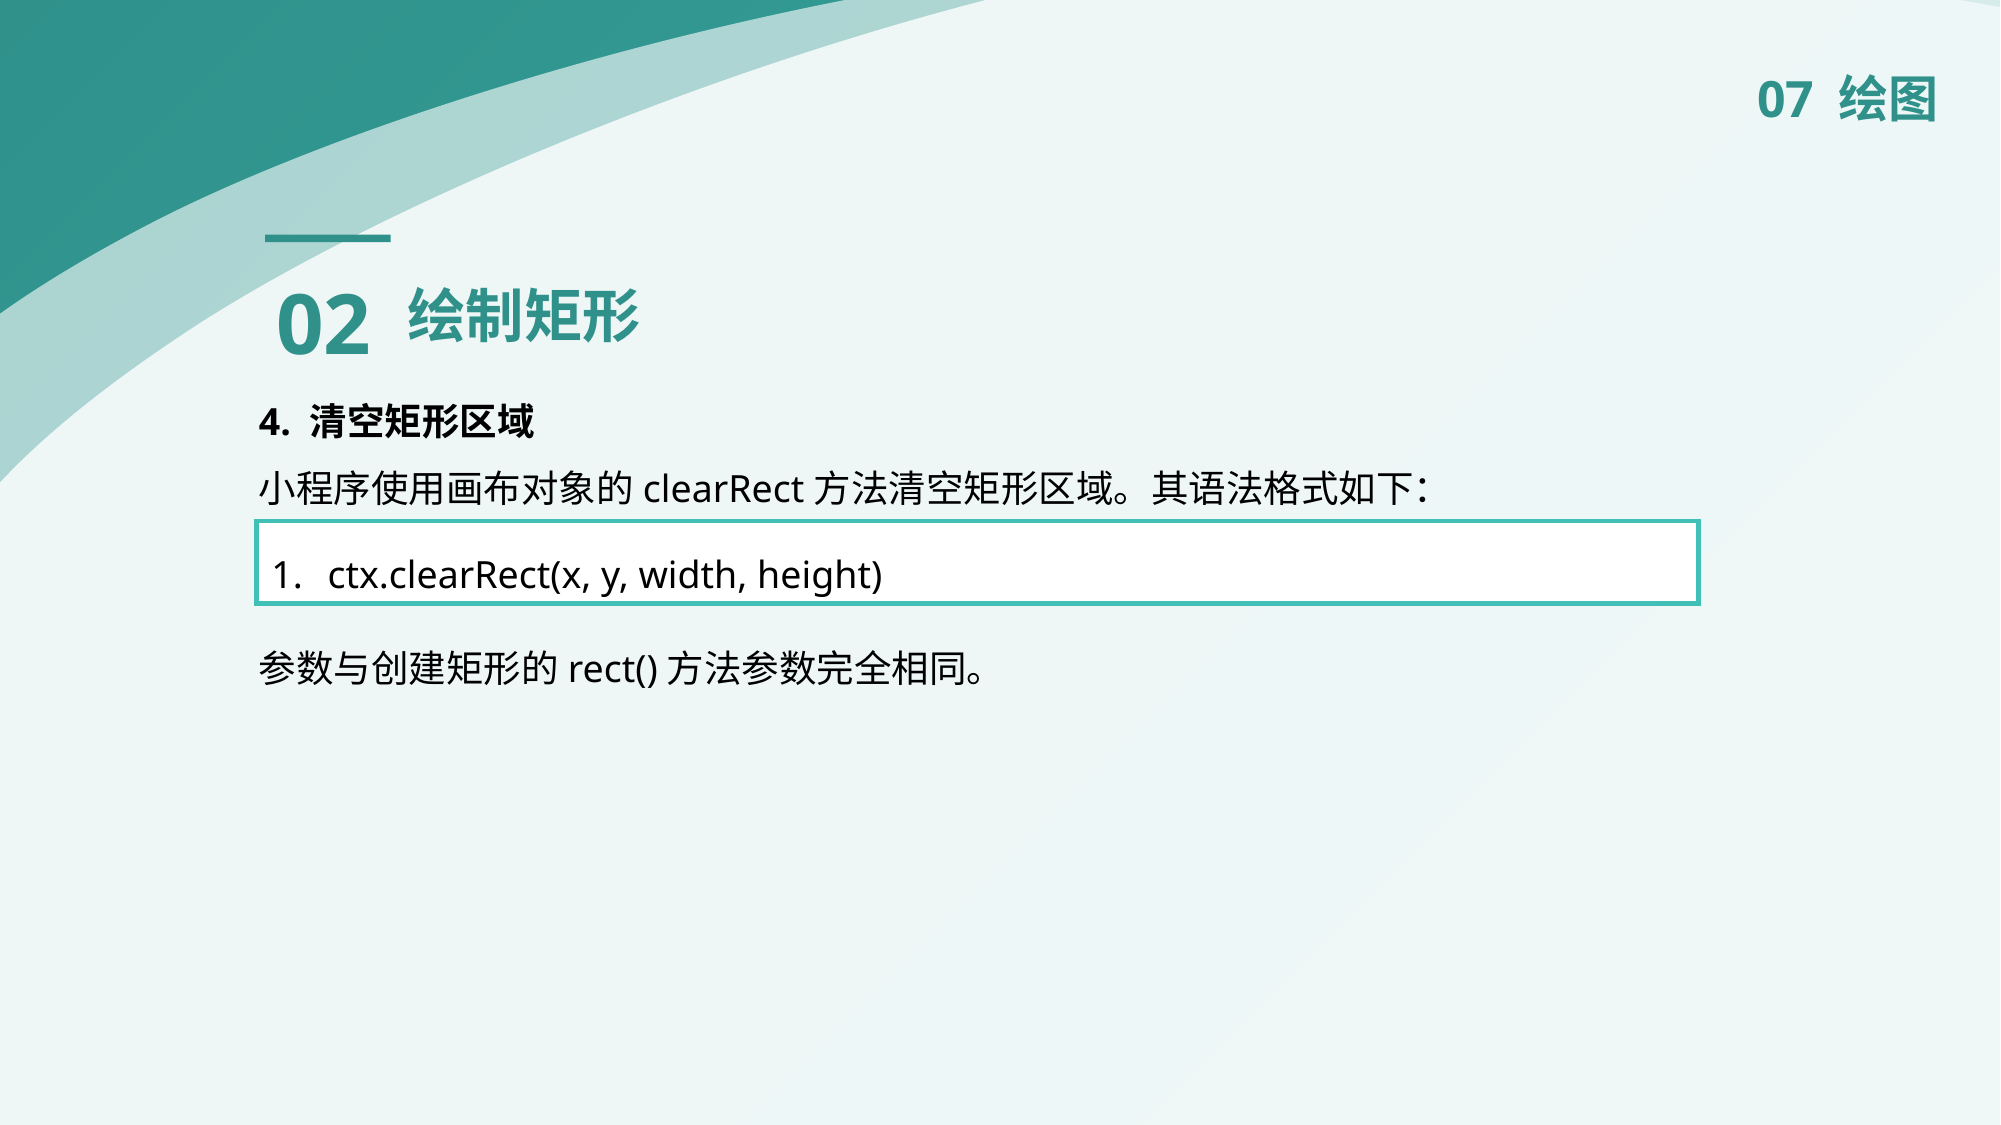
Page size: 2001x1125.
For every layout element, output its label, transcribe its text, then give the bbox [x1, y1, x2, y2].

text_box [387, 234, 392, 243]
text_box ctx.clearRect(x, y, width, height) [256, 520, 1699, 604]
text_box 02 [261, 233, 387, 379]
text_box 4. 清空矩形区域 小程序使用画布对象的clearRect方法清空矩形区域。其语法格式如下： 参数与创建矩形的rect()方法参数完全相同。 [244, 367, 1831, 698]
text_box 绘制矩形 [392, 250, 656, 357]
list 07 绘图 [1083, 41, 1955, 162]
